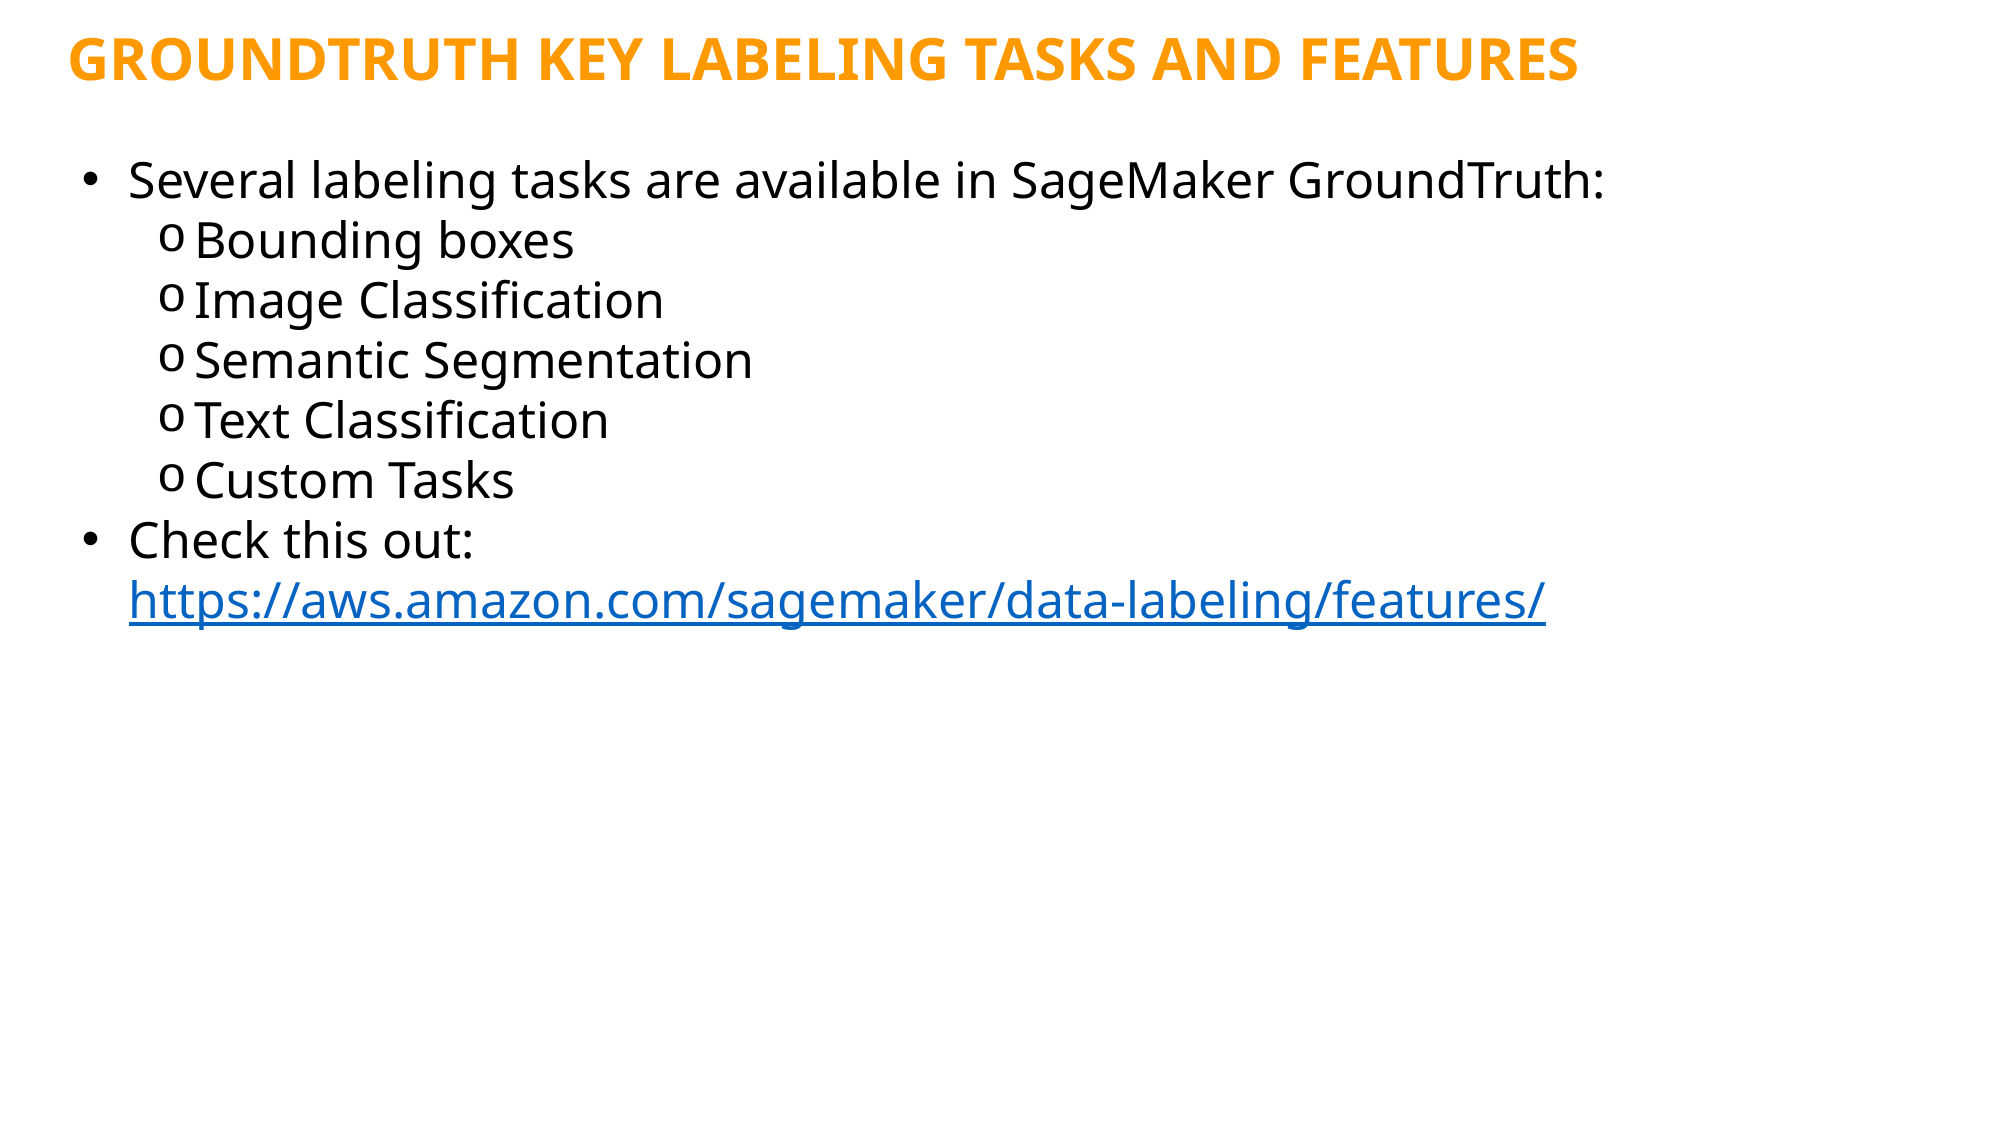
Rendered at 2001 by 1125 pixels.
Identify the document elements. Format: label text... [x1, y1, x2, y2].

list Several labeling tasks are available in SageMaker GroundTruth: Bounding boxes Image Classification Semantic Segmentation Text Classification Custom Tasks Check this out: https://aws.amazon.com/sagemaker/data-labeling/features/ [66, 140, 1763, 794]
text_box GROUNDTRUTH KEY LABELING TASKS AND FEATURES [52, 14, 1892, 100]
